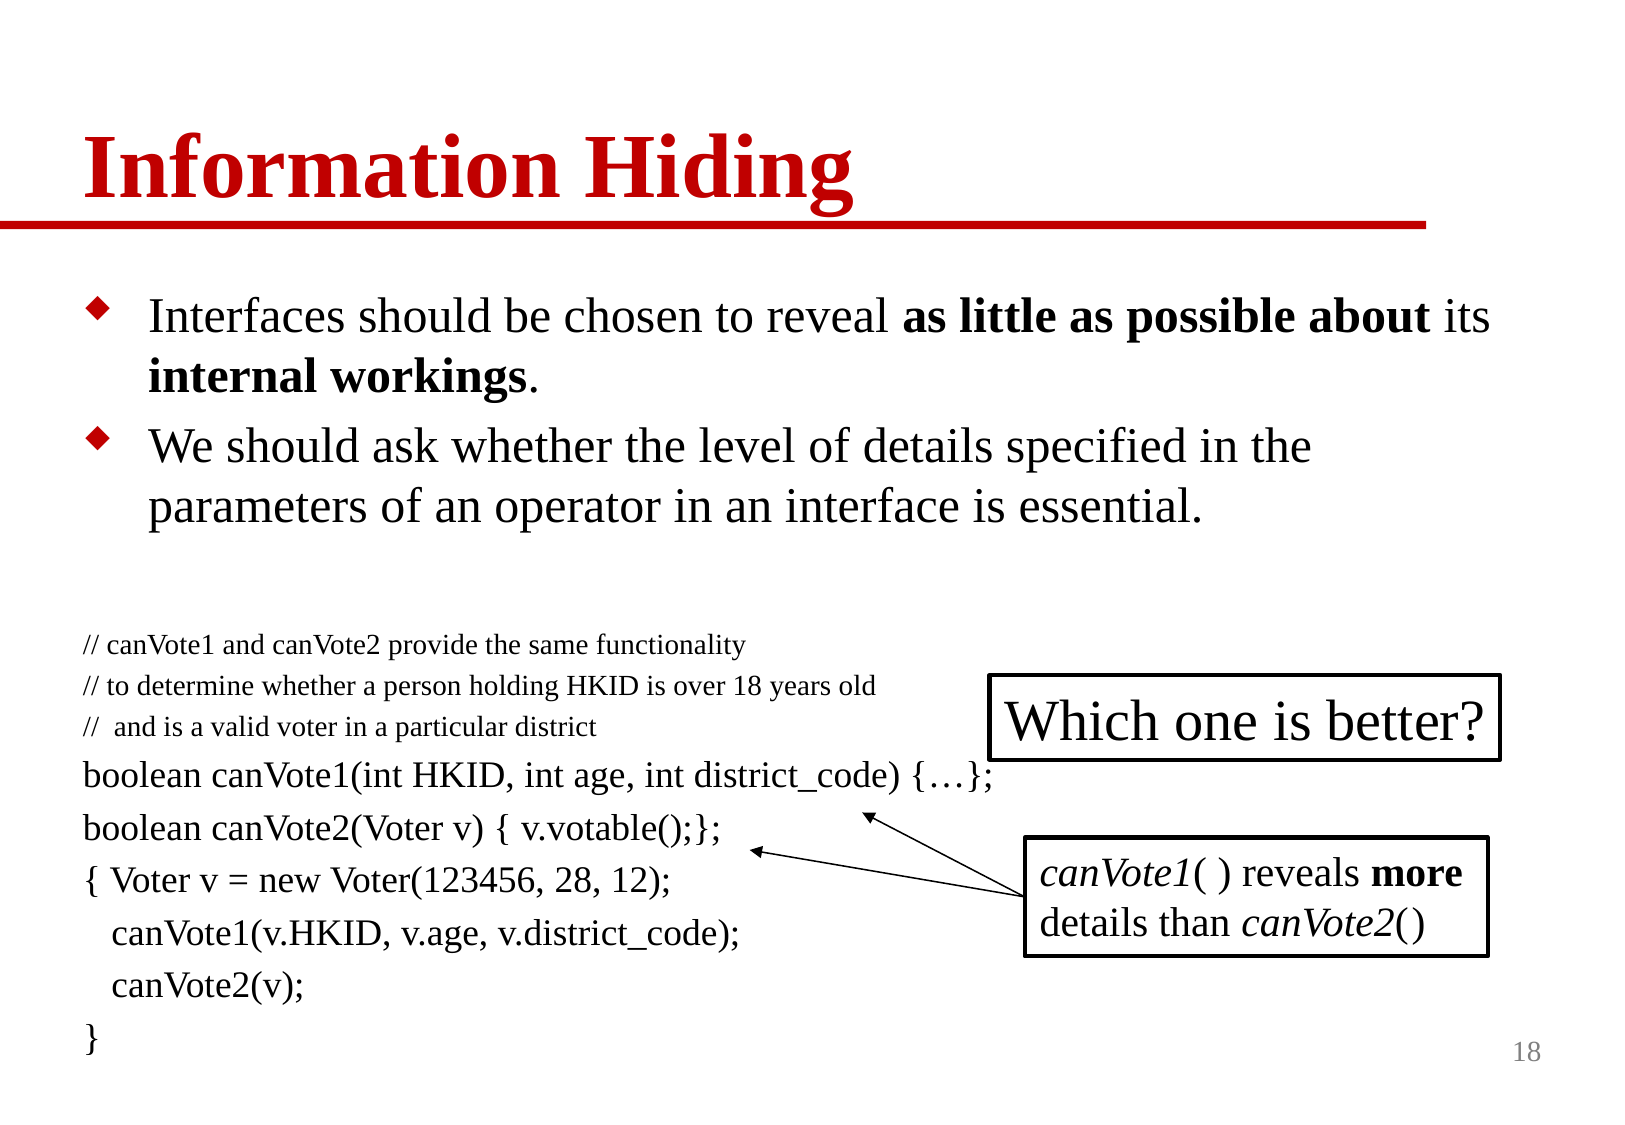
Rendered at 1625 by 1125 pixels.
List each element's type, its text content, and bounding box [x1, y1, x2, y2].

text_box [749, 849, 1025, 898]
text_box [861, 812, 1025, 849]
title Information Hiding [67, 43, 1550, 225]
list Interfaces should be chosen to reveal as little as possible about its internal workings. We should ask whether the level of details specified in the parameters of an operator in an interface is essential. // canVote1 and canVote2 provide the same functionality // to determine whether a person holding HKID is over 18 years old // and is a valid voter in a particular district boolean canVote1(int HKID, int age, int district_code) {…}; boolean canVote2(Voter v) { v.votable();}; { Voter v = new Voter(123456, 28, 12); canVote1(v.HKID, v.age, v.district_code); canVote2(v); } [67, 275, 1525, 1088]
slide_number 18 [1218, 1012, 1557, 1088]
text_box Which one is better? [987, 673, 1502, 762]
text_box canVote1( ) reveals more details than canVote2( ) [1023, 835, 1490, 958]
